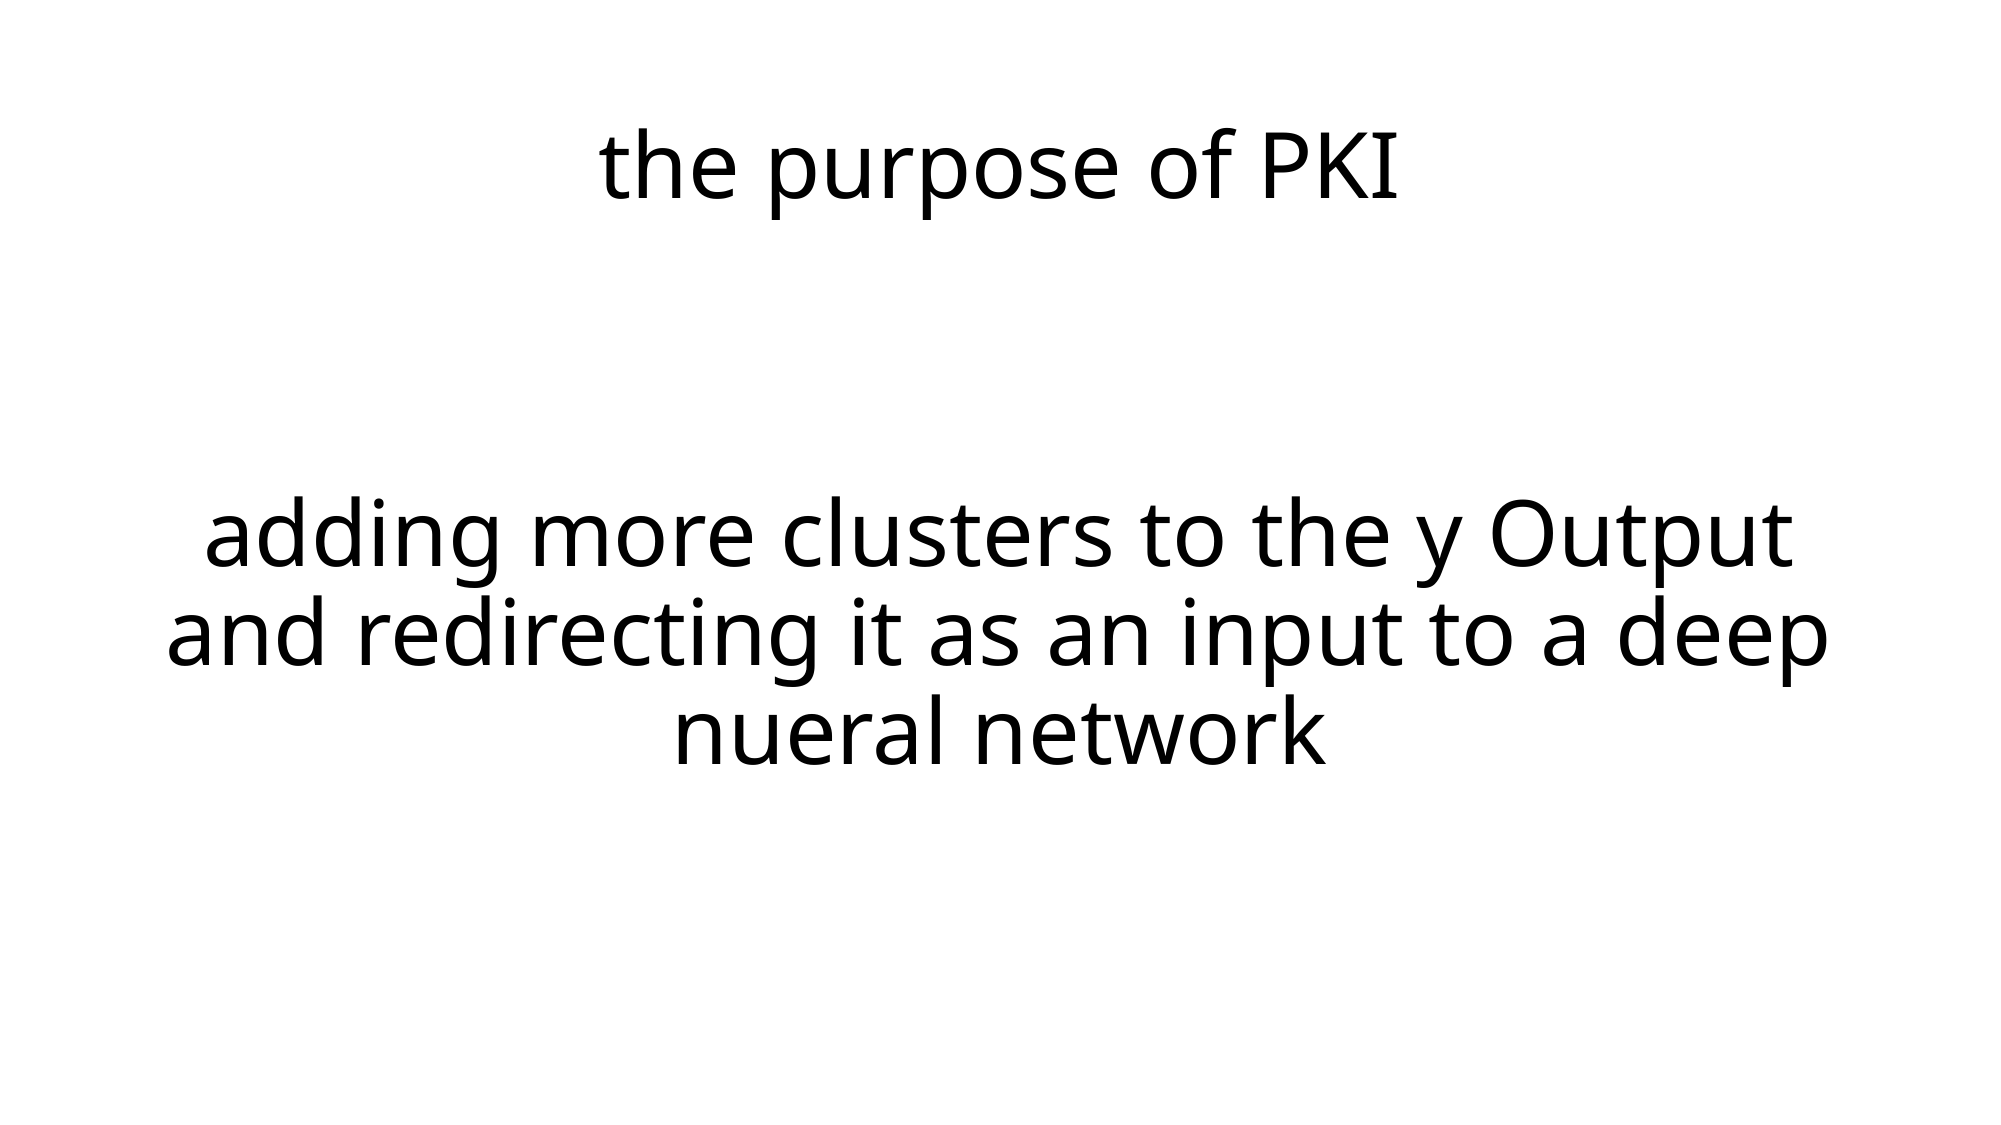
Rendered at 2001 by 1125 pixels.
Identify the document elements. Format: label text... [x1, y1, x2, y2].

title the purpose of PKI [137, 59, 1863, 278]
text_box adding more clusters to the y Output and redirecting it as an input to a deep nueral network [137, 445, 1863, 827]
